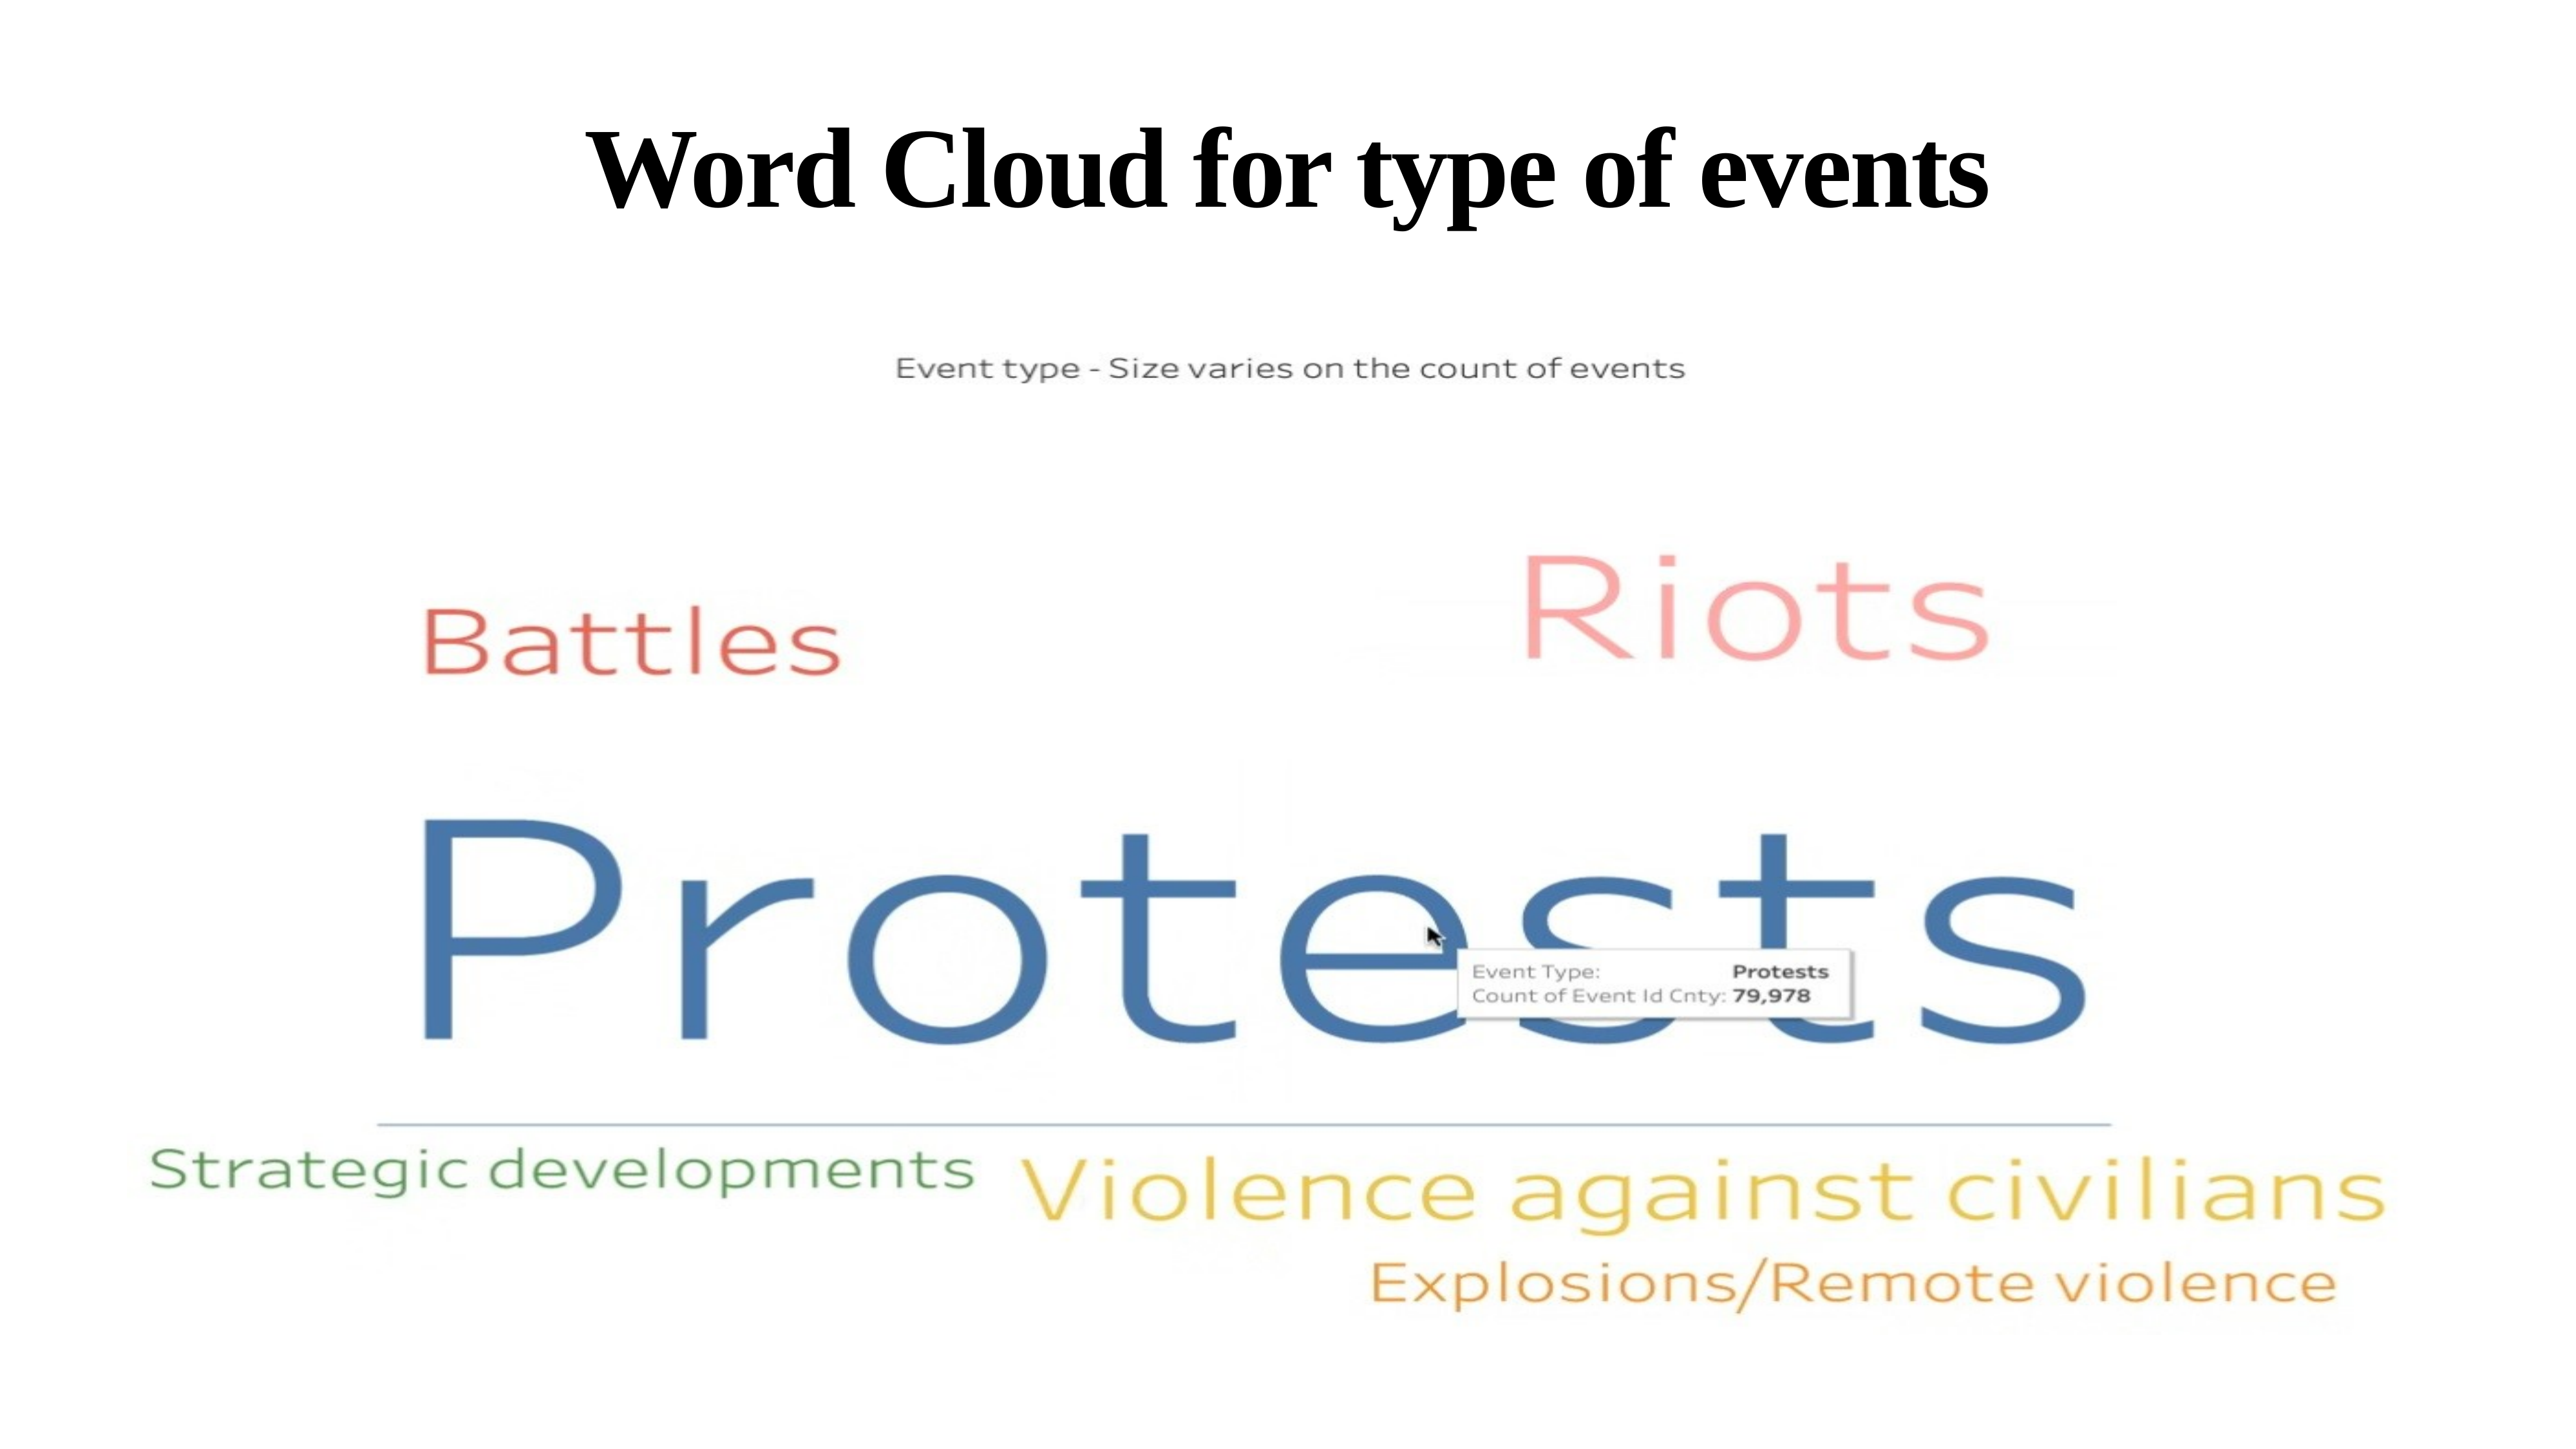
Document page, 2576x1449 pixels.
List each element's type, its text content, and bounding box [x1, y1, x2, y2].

picture [127, 342, 2449, 1336]
title Word Cloud for type of events [127, 113, 2449, 342]
